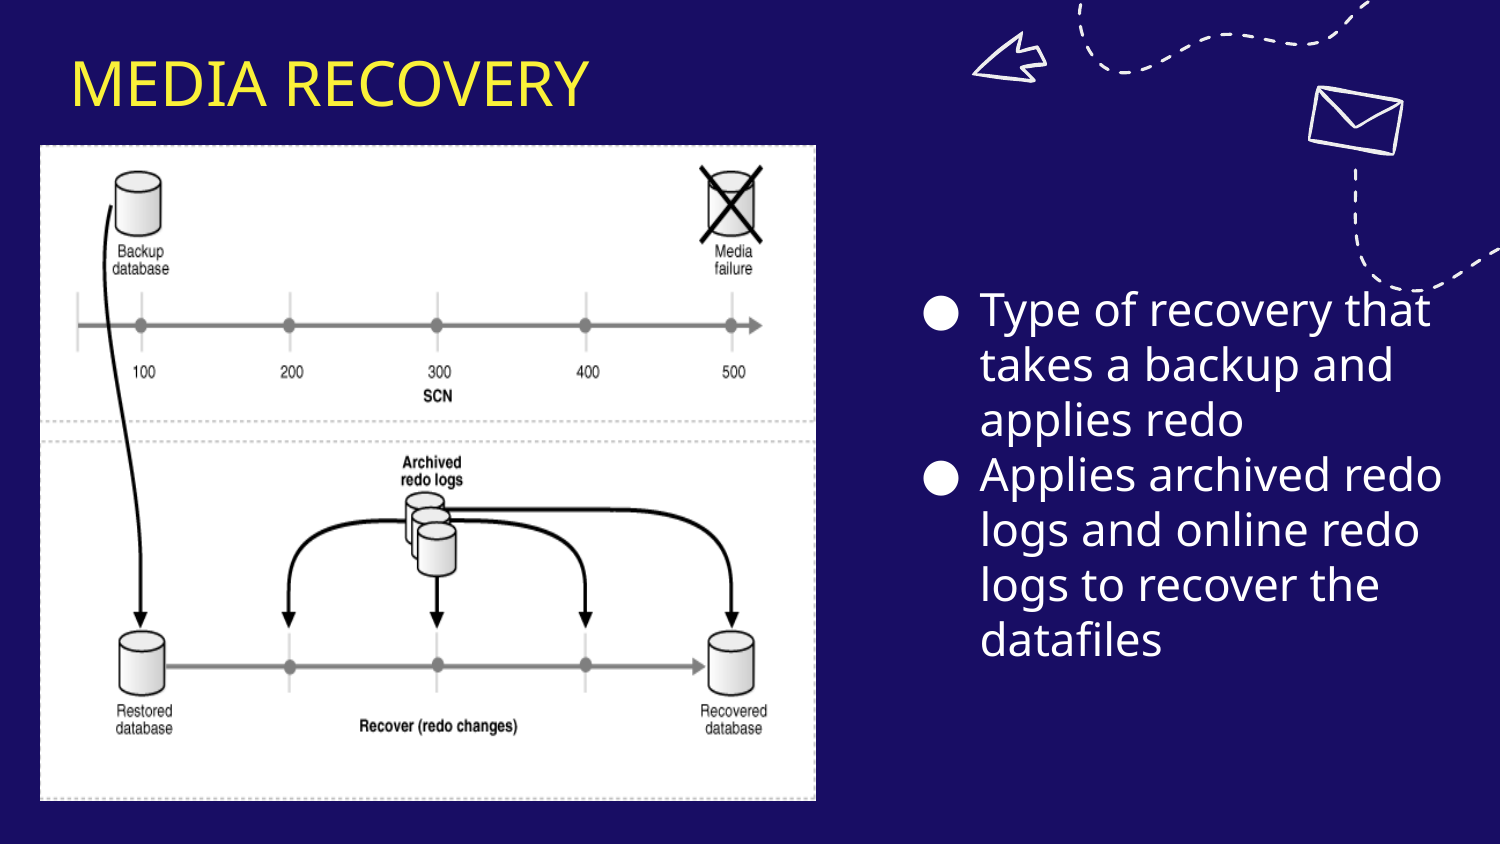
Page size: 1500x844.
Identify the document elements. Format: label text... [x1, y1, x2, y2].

list Type of recovery that takes a backup and applies redo Applies archived redo logs and online redo logs to recover the datafiles [889, 163, 1487, 783]
title MEDIA RECOVERY [54, 29, 803, 131]
picture [40, 145, 816, 801]
